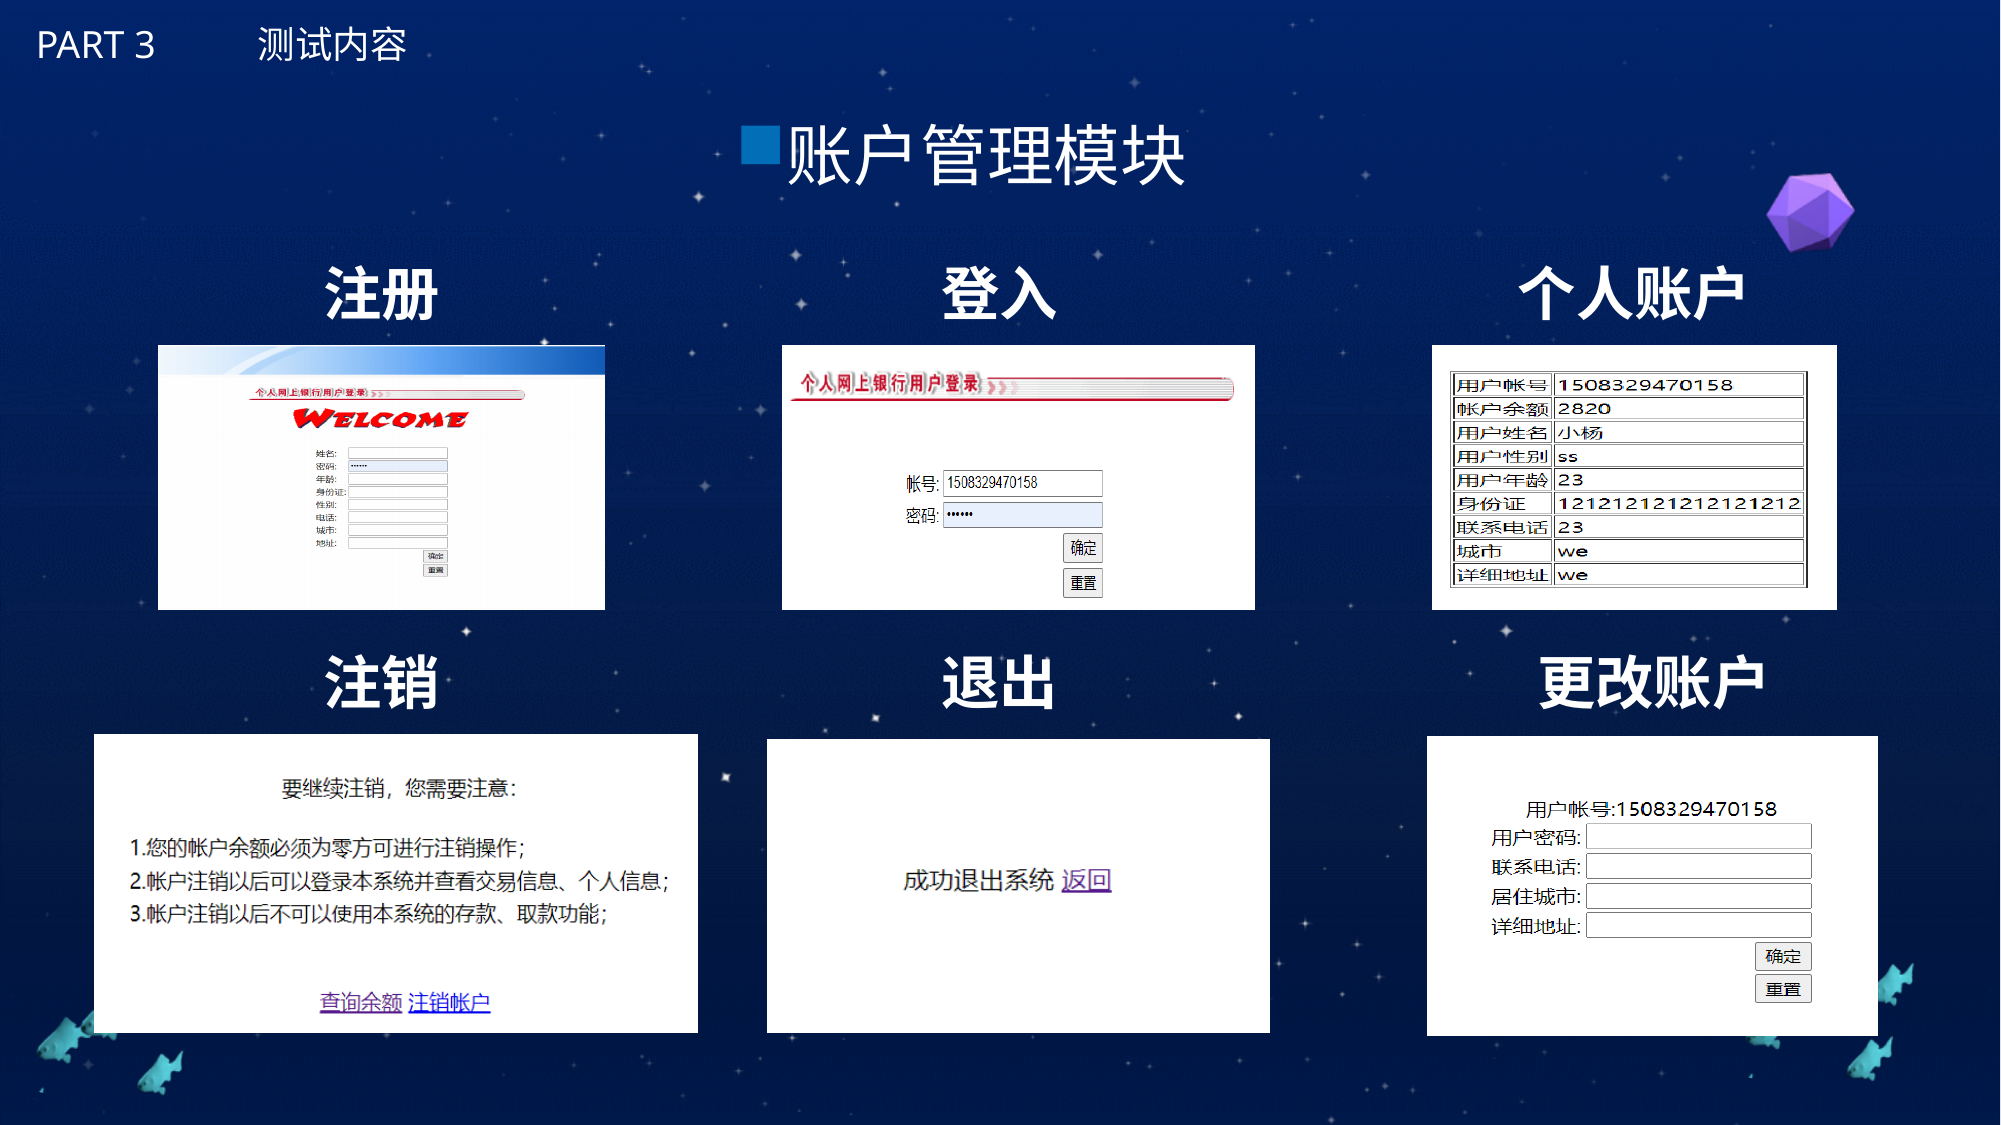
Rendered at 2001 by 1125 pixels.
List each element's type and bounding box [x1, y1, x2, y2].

picture [0, 0, 2001, 1125]
text_box [12, 13, 487, 75]
